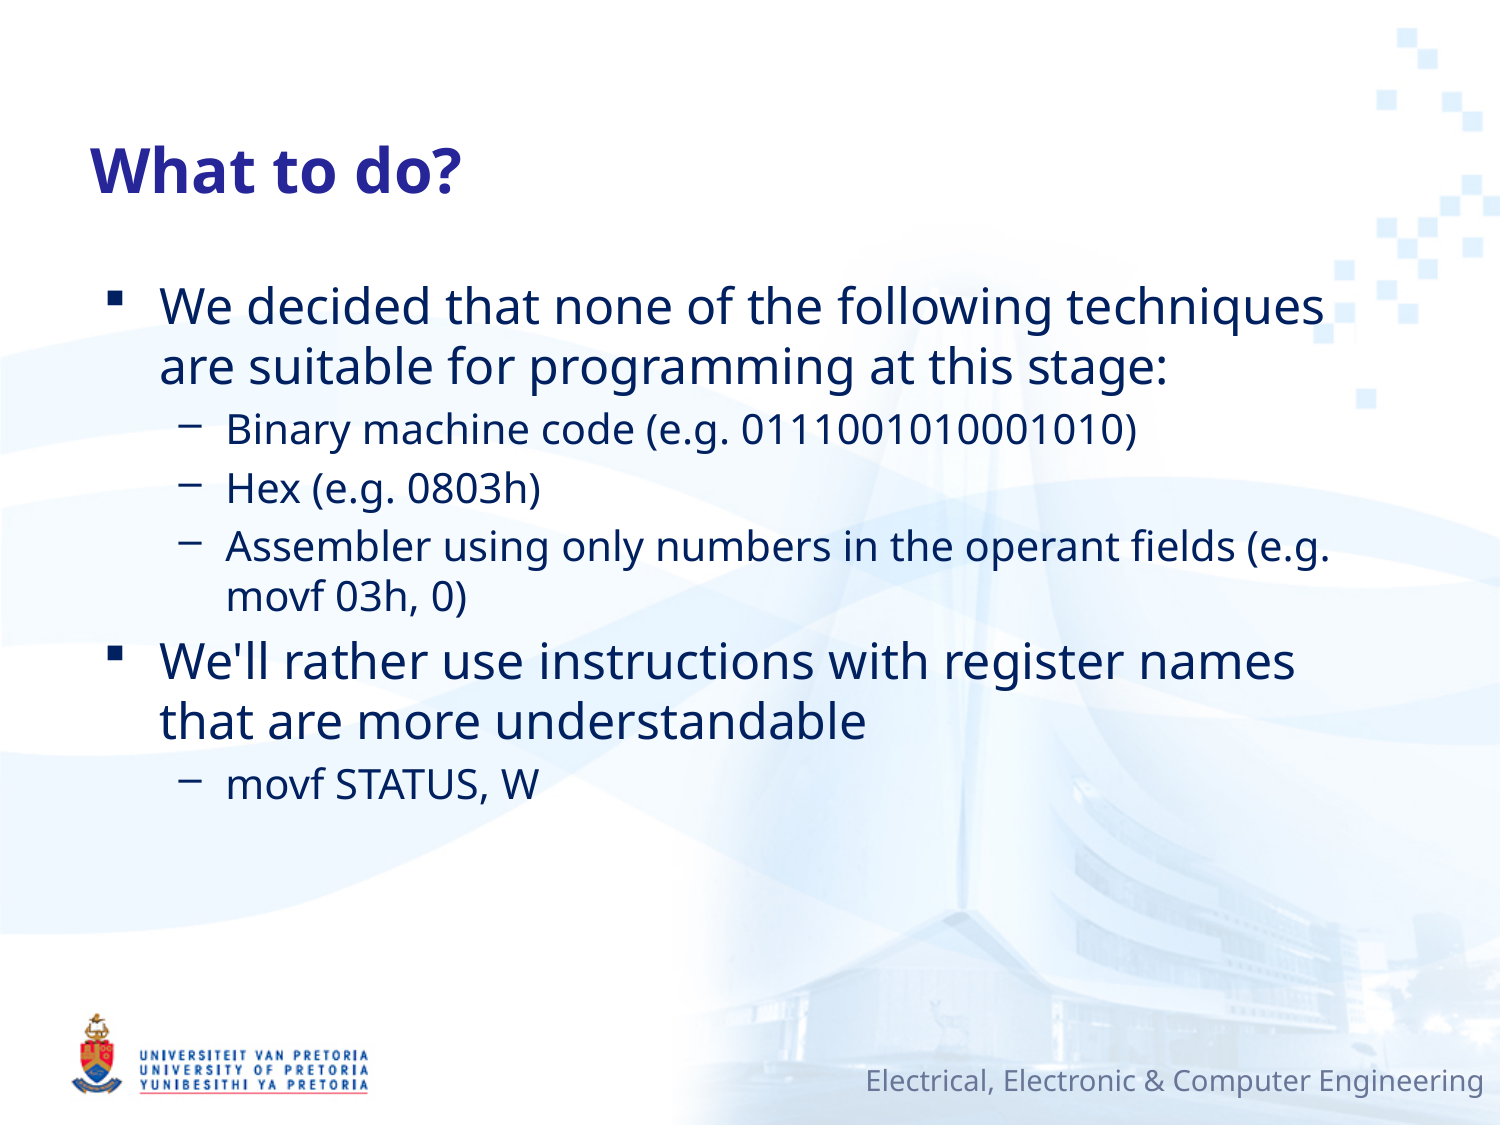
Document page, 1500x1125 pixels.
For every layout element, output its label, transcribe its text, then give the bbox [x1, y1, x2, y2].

picture [0, 0, 1500, 1125]
title What to do? [75, 75, 1350, 263]
list We decided that none of the following techniques are suitable for programming at this stage: Binary machine code (e.g. 0111001010001010) Hex (e.g. 0803h) Assembler using only numbers in the operant fields (e.g. movf 03h, 0) We'll rather use instructions with register names that are more understandable movf STATUS, W [88, 267, 1364, 1001]
